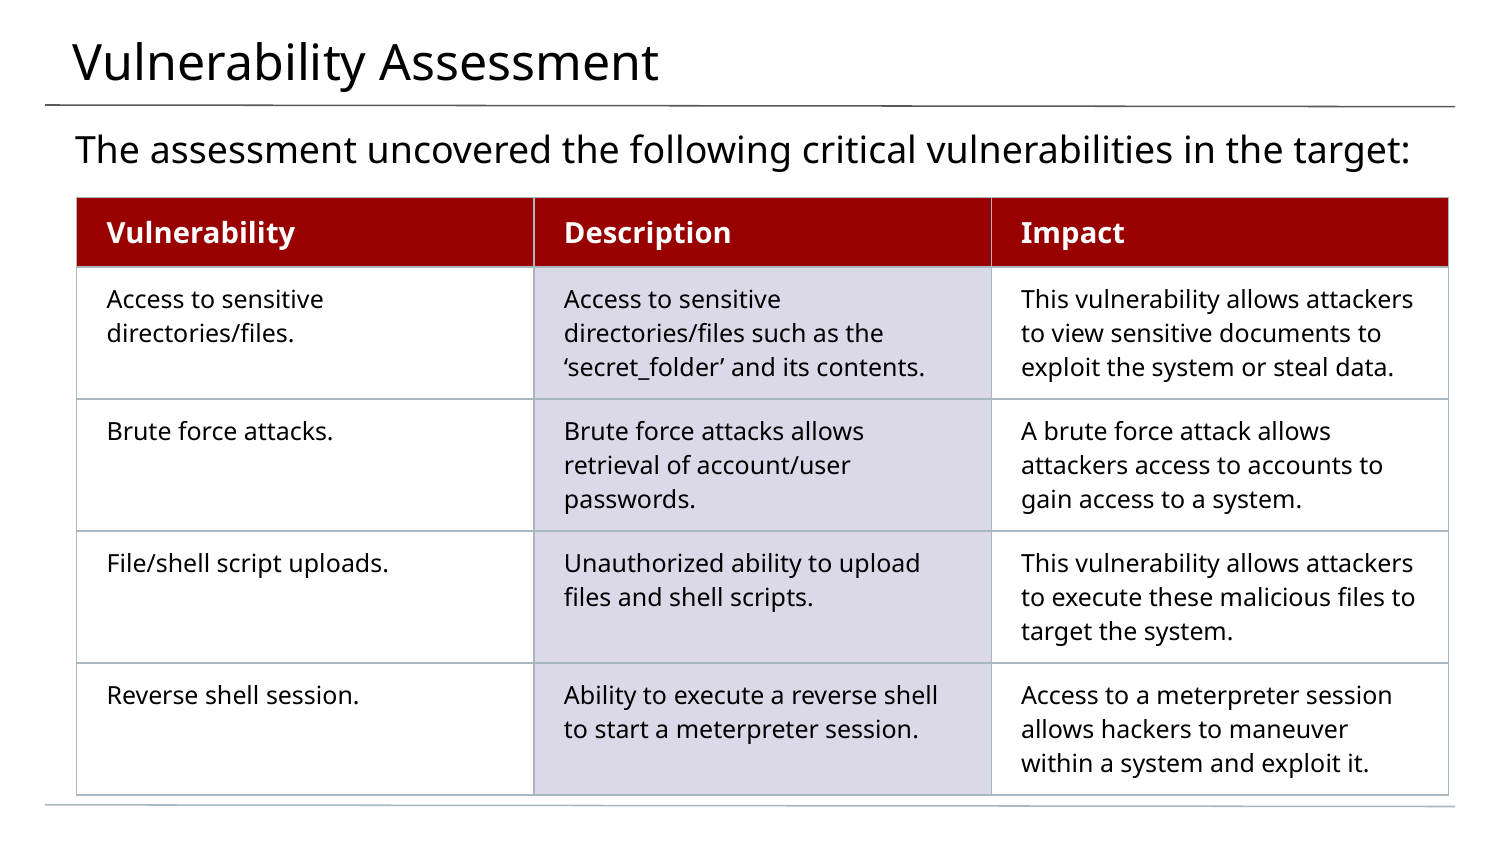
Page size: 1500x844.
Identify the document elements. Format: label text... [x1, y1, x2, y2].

table_header Description [535, 198, 991, 266]
table_cell This vulnerability allows attackers to execute these malicious files to target the system. [992, 532, 1448, 662]
table_cell Unauthorized ability to upload files and shell scripts. [535, 532, 991, 662]
title Vulnerability Assessment [0, 0, 1500, 88]
table_header Vulnerability [77, 198, 533, 266]
table_cell Brute force attacks. [77, 400, 533, 530]
table_cell Brute force attacks allows retrieval of account/user passwords. [535, 400, 991, 530]
table_cell A brute force attack allows attackers access to accounts to gain access to a system. [992, 400, 1448, 530]
table_cell Ability to execute a reverse shell to start a meterpreter session. [535, 664, 991, 794]
table_cell Access to sensitive directories/files. [77, 268, 533, 398]
table_cell Access to a meterpreter session allows hackers to maneuver within a system and exploit it. [992, 664, 1448, 794]
table_header Impact [992, 198, 1448, 266]
table_cell File/shell script uploads. [77, 532, 533, 662]
table_cell Reverse shell session. [77, 664, 533, 794]
subtitle The assessment uncovered the following critical vulnerabilities in the target: [0, 110, 1500, 171]
table_cell This vulnerability allows attackers to view sensitive documents to exploit the system or steal data. [992, 268, 1448, 398]
table_cell Access to sensitive directories/files such as the ‘secret_folder’ and its contents. [535, 268, 991, 398]
